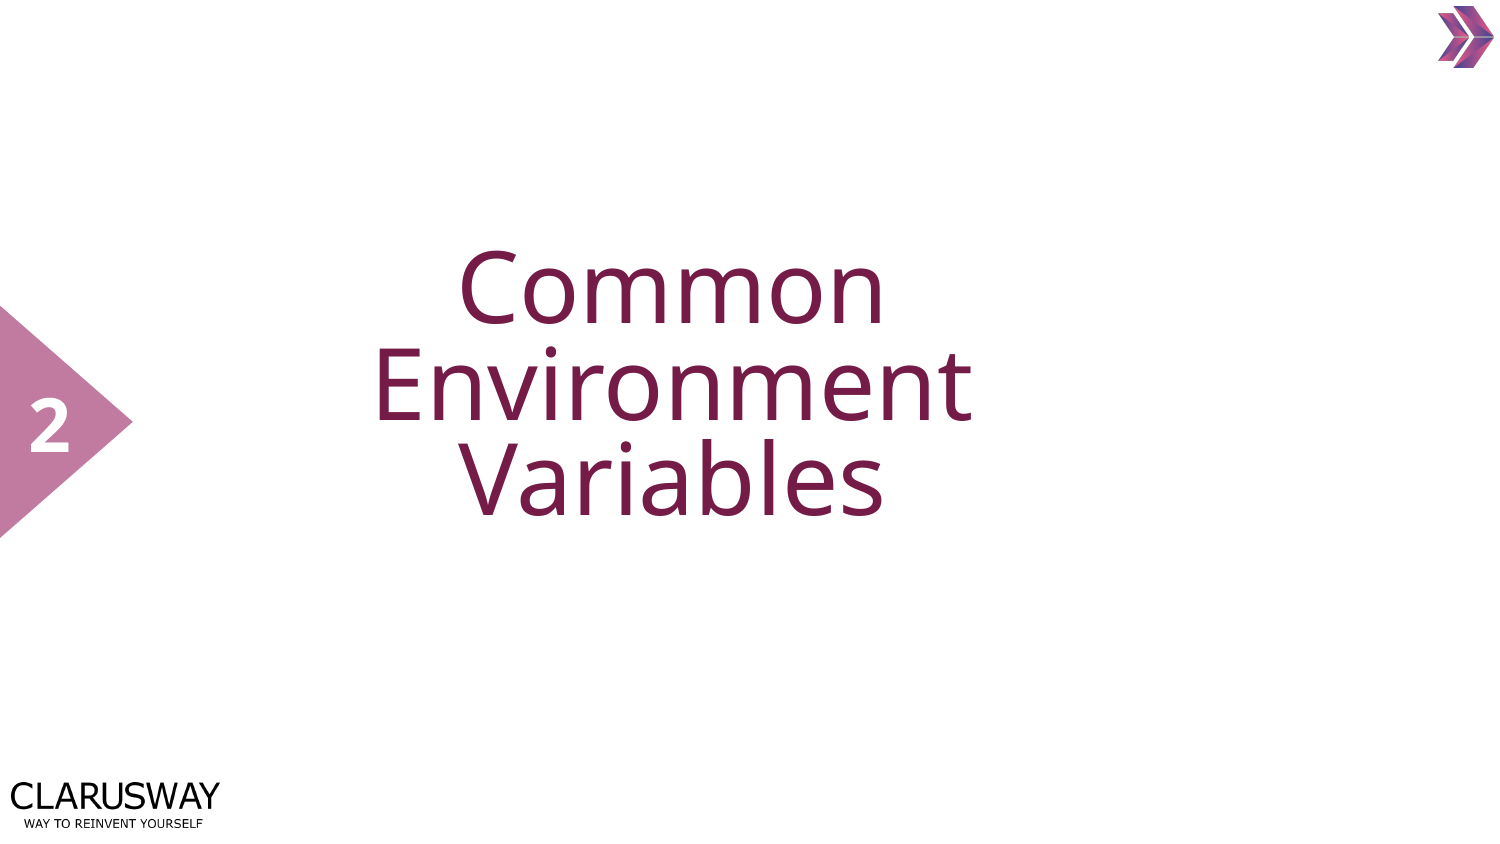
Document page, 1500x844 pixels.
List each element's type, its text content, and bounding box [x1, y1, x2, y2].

picture [1438, 6, 1494, 68]
text_box 2 [0, 306, 100, 540]
title Common Environment Variables [165, 315, 1180, 536]
picture [11, 782, 220, 828]
